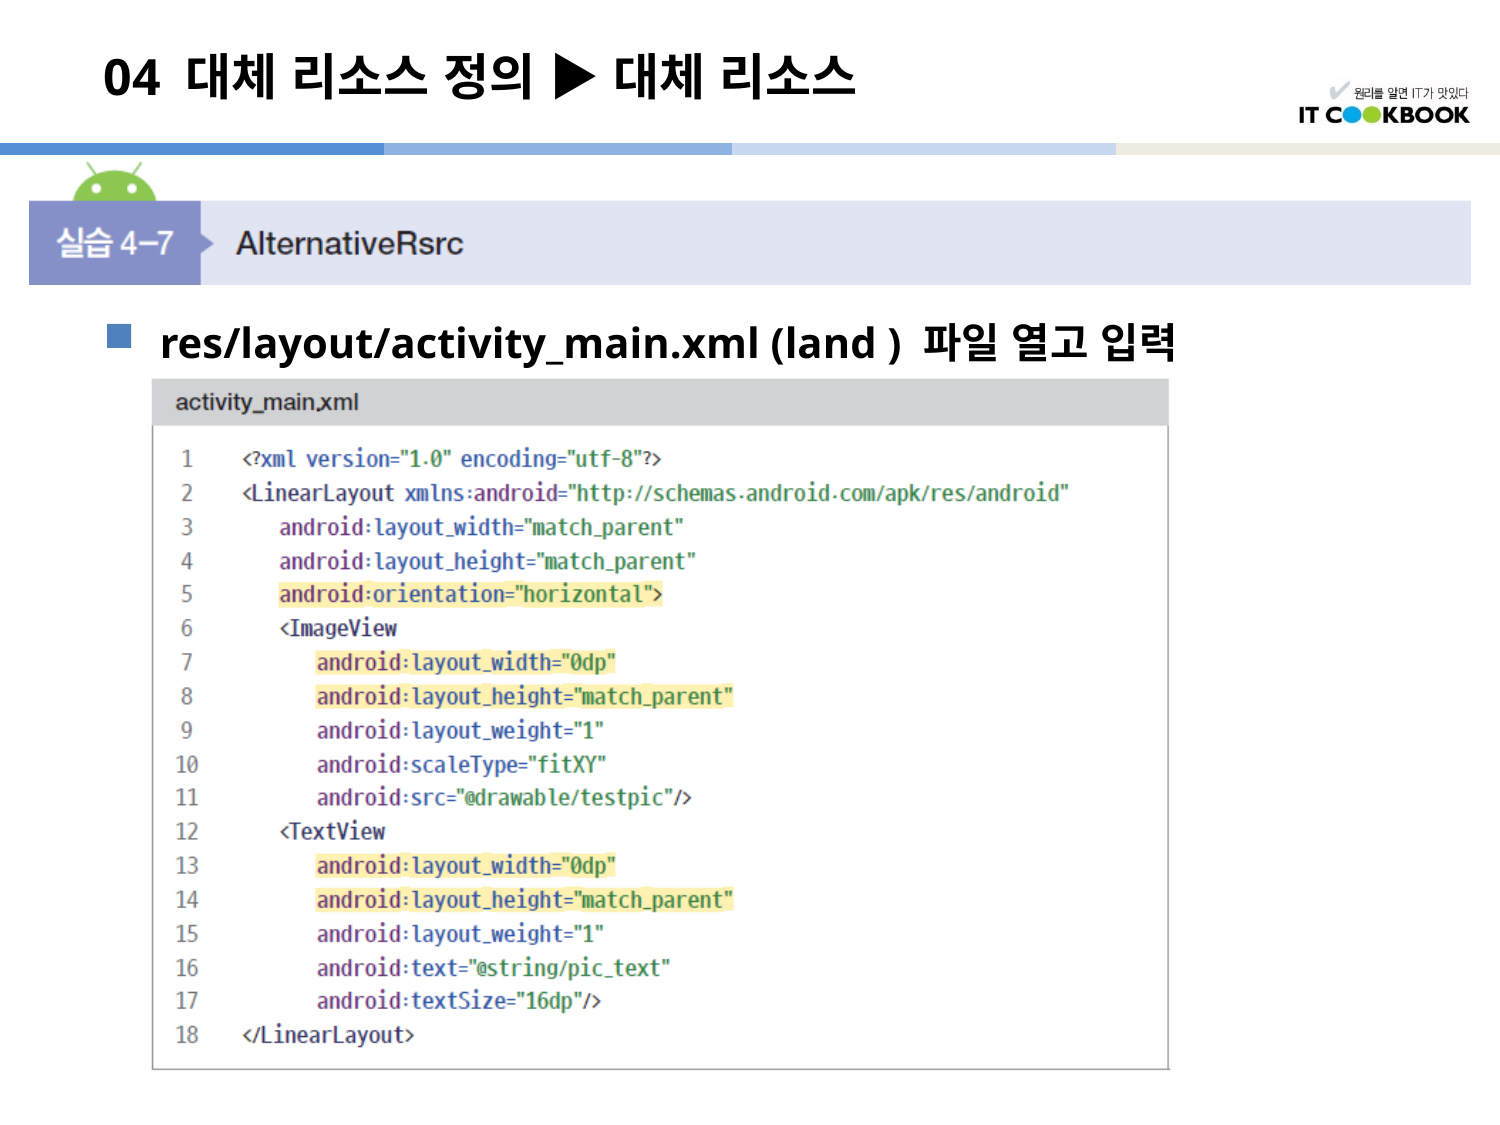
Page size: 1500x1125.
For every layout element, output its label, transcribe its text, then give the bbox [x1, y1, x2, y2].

picture [1295, 78, 1473, 125]
picture [29, 160, 1471, 285]
title 04 대체 리소스 정의 ▶ 대체 리소스 [88, 30, 1436, 121]
picture [135, 368, 1179, 1083]
list res/layout/activity_main.xml (land ) 파일 열고 입력 [88, 293, 1436, 1083]
